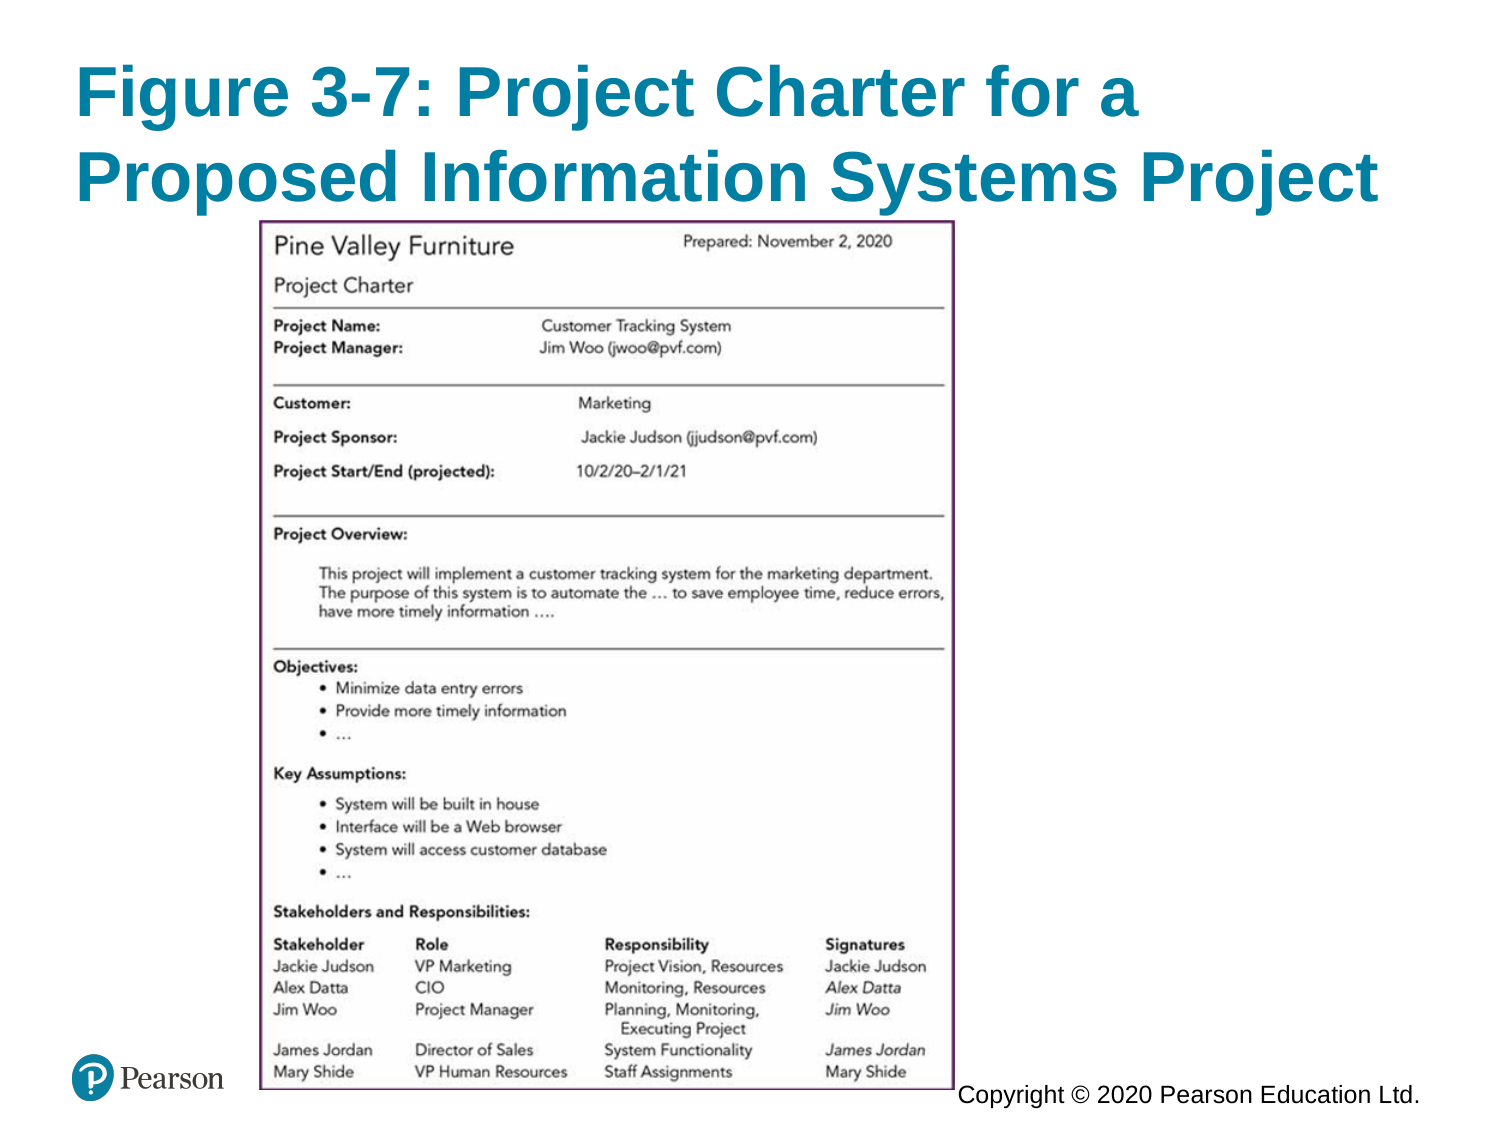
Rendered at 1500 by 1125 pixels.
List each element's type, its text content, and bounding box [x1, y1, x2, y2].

picture [98, 1054, 224, 1101]
picture [72, 1054, 88, 1070]
picture [80, 1063, 106, 1088]
picture [259, 219, 955, 1090]
picture [72, 1087, 83, 1101]
title Figure 3-7: Project Charter for a Proposed Information Systems Project [75, 35, 1425, 216]
